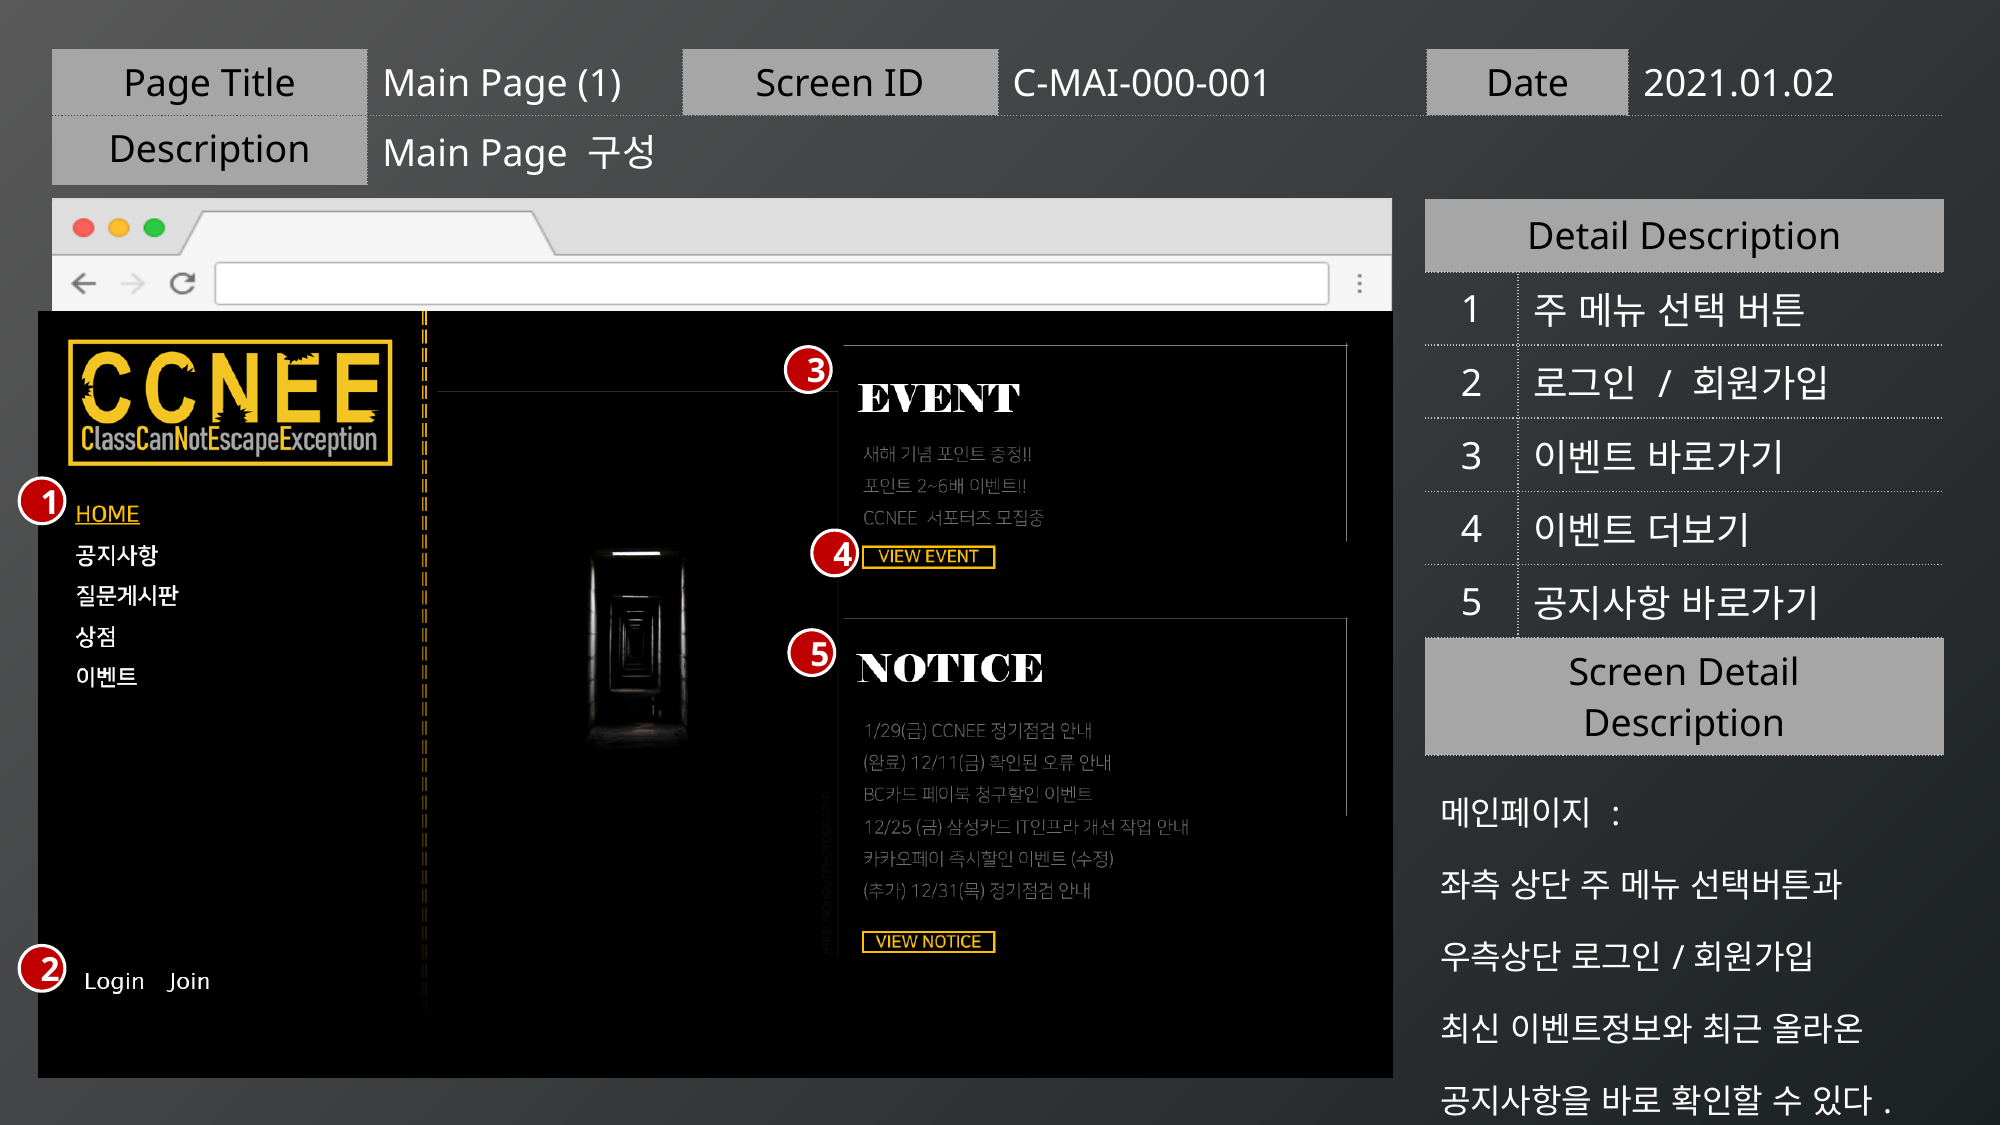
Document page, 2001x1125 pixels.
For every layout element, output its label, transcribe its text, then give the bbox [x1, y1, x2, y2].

table_cell 주 메뉴 선택 버튼 [1518, 272, 1944, 345]
table_cell Screen Detail Description [1425, 638, 1944, 755]
table_cell 2 [1425, 345, 1518, 418]
table_cell 3 [1425, 418, 1518, 491]
table_cell 4 [1425, 491, 1518, 565]
picture [19, 198, 1393, 1078]
table_cell Description [52, 115, 367, 185]
table_cell Main Page 구성 [367, 115, 1944, 185]
table_cell 로그인 / 회원가입 [1518, 345, 1944, 418]
table_header Detail Description [1425, 199, 1944, 272]
table_cell 5 [1425, 565, 1518, 638]
table_header Screen ID [683, 49, 998, 115]
table_cell 1 [1425, 272, 1518, 345]
table_header 2021.01.02 [1628, 49, 1944, 115]
table_cell 메인페이지 : 좌측 상단 주 메뉴 선택버튼과 우측상단 로그인/회원가입 최신 이벤트정보와 최근 올라온 공지사항을 바로 확인할 수 있다. [1425, 755, 1944, 1125]
table_header Page Title [52, 49, 367, 115]
table_header Date [1427, 49, 1628, 115]
table_cell 공지사항 바로가기 [1518, 565, 1944, 638]
table_header Main Page (1) [367, 49, 683, 115]
table_header C-MAI-000-001 [998, 49, 1427, 115]
table_cell 이벤트 바로가기 [1518, 418, 1944, 491]
table_cell 이벤트 더보기 [1518, 491, 1944, 565]
